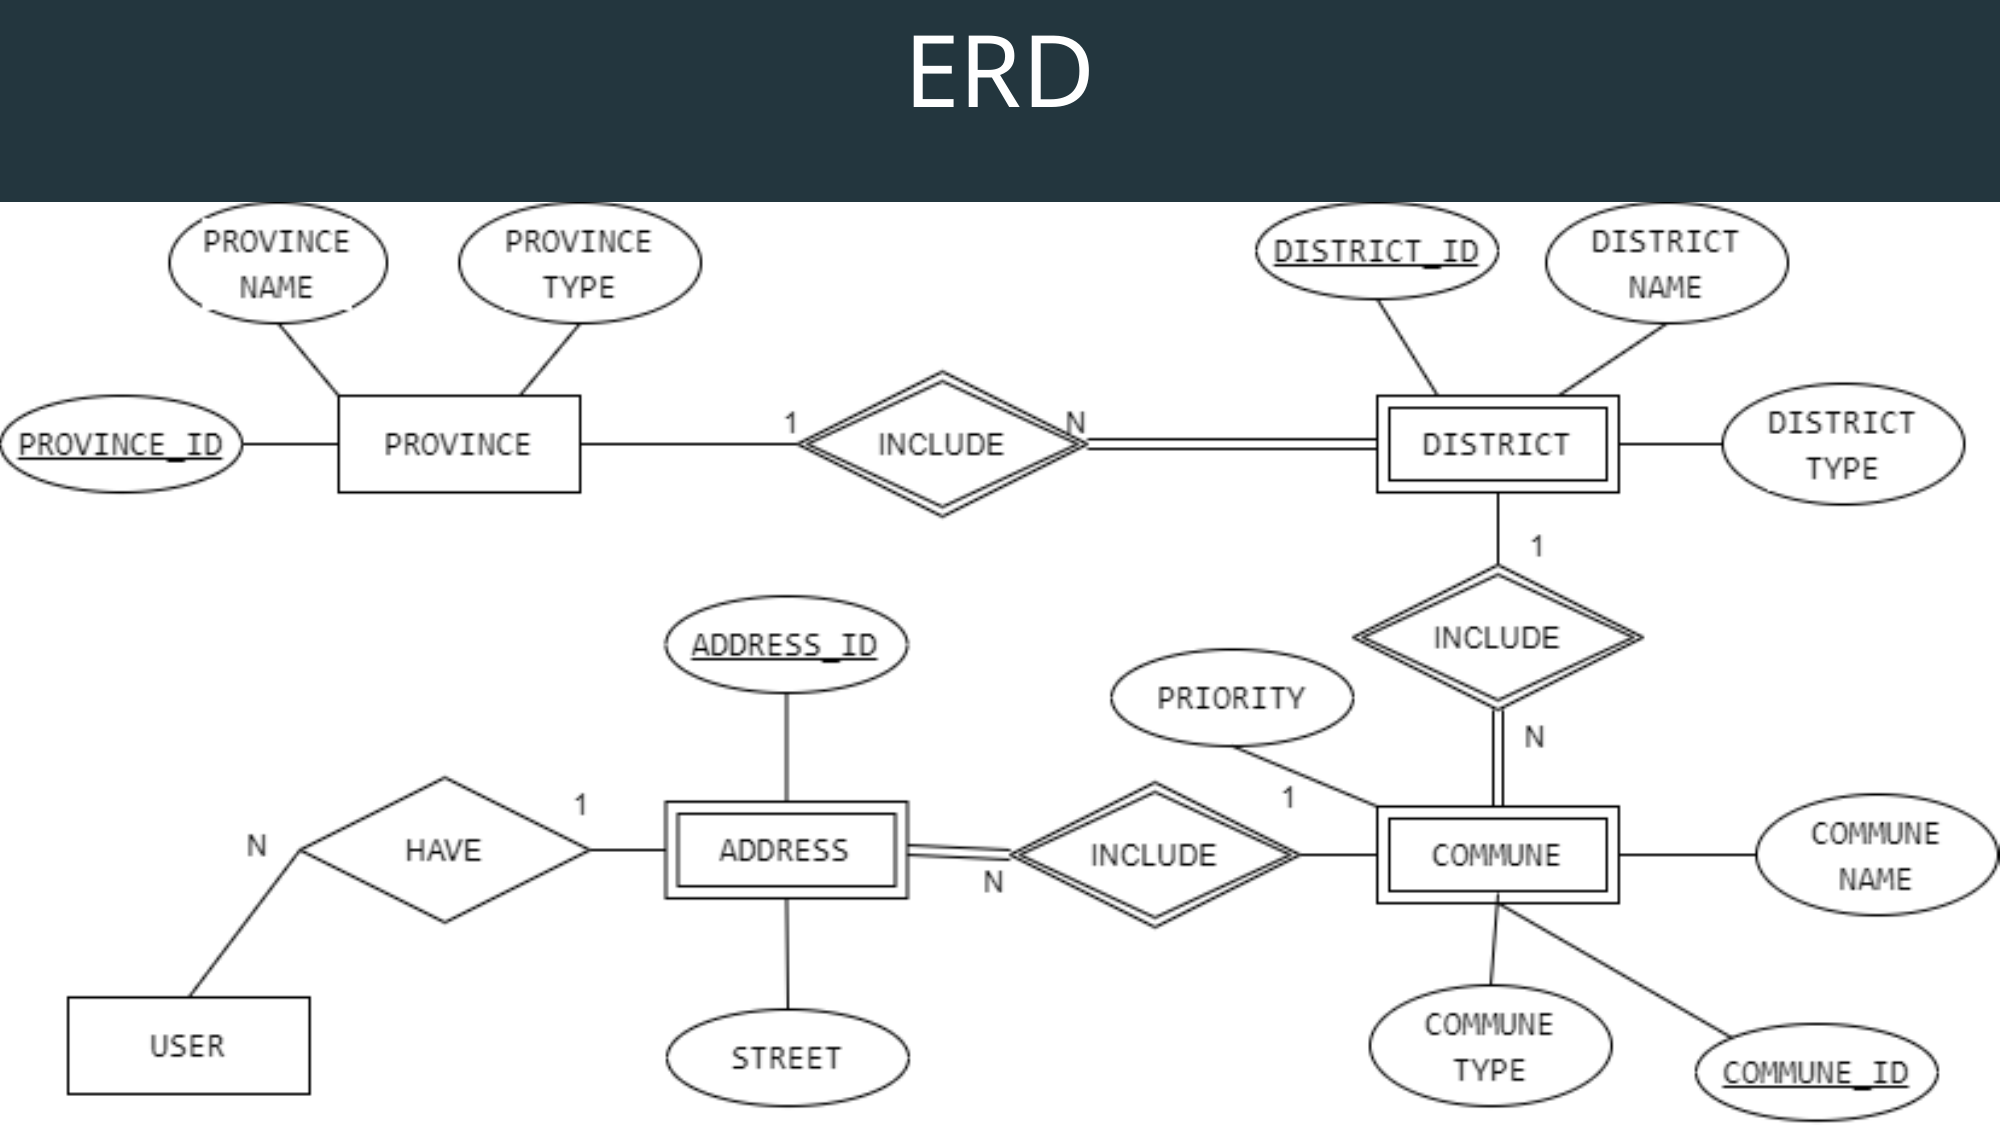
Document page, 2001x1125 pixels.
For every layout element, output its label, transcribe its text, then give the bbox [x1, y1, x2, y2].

text_box ERD [839, 0, 1161, 135]
picture [0, 202, 2000, 1125]
